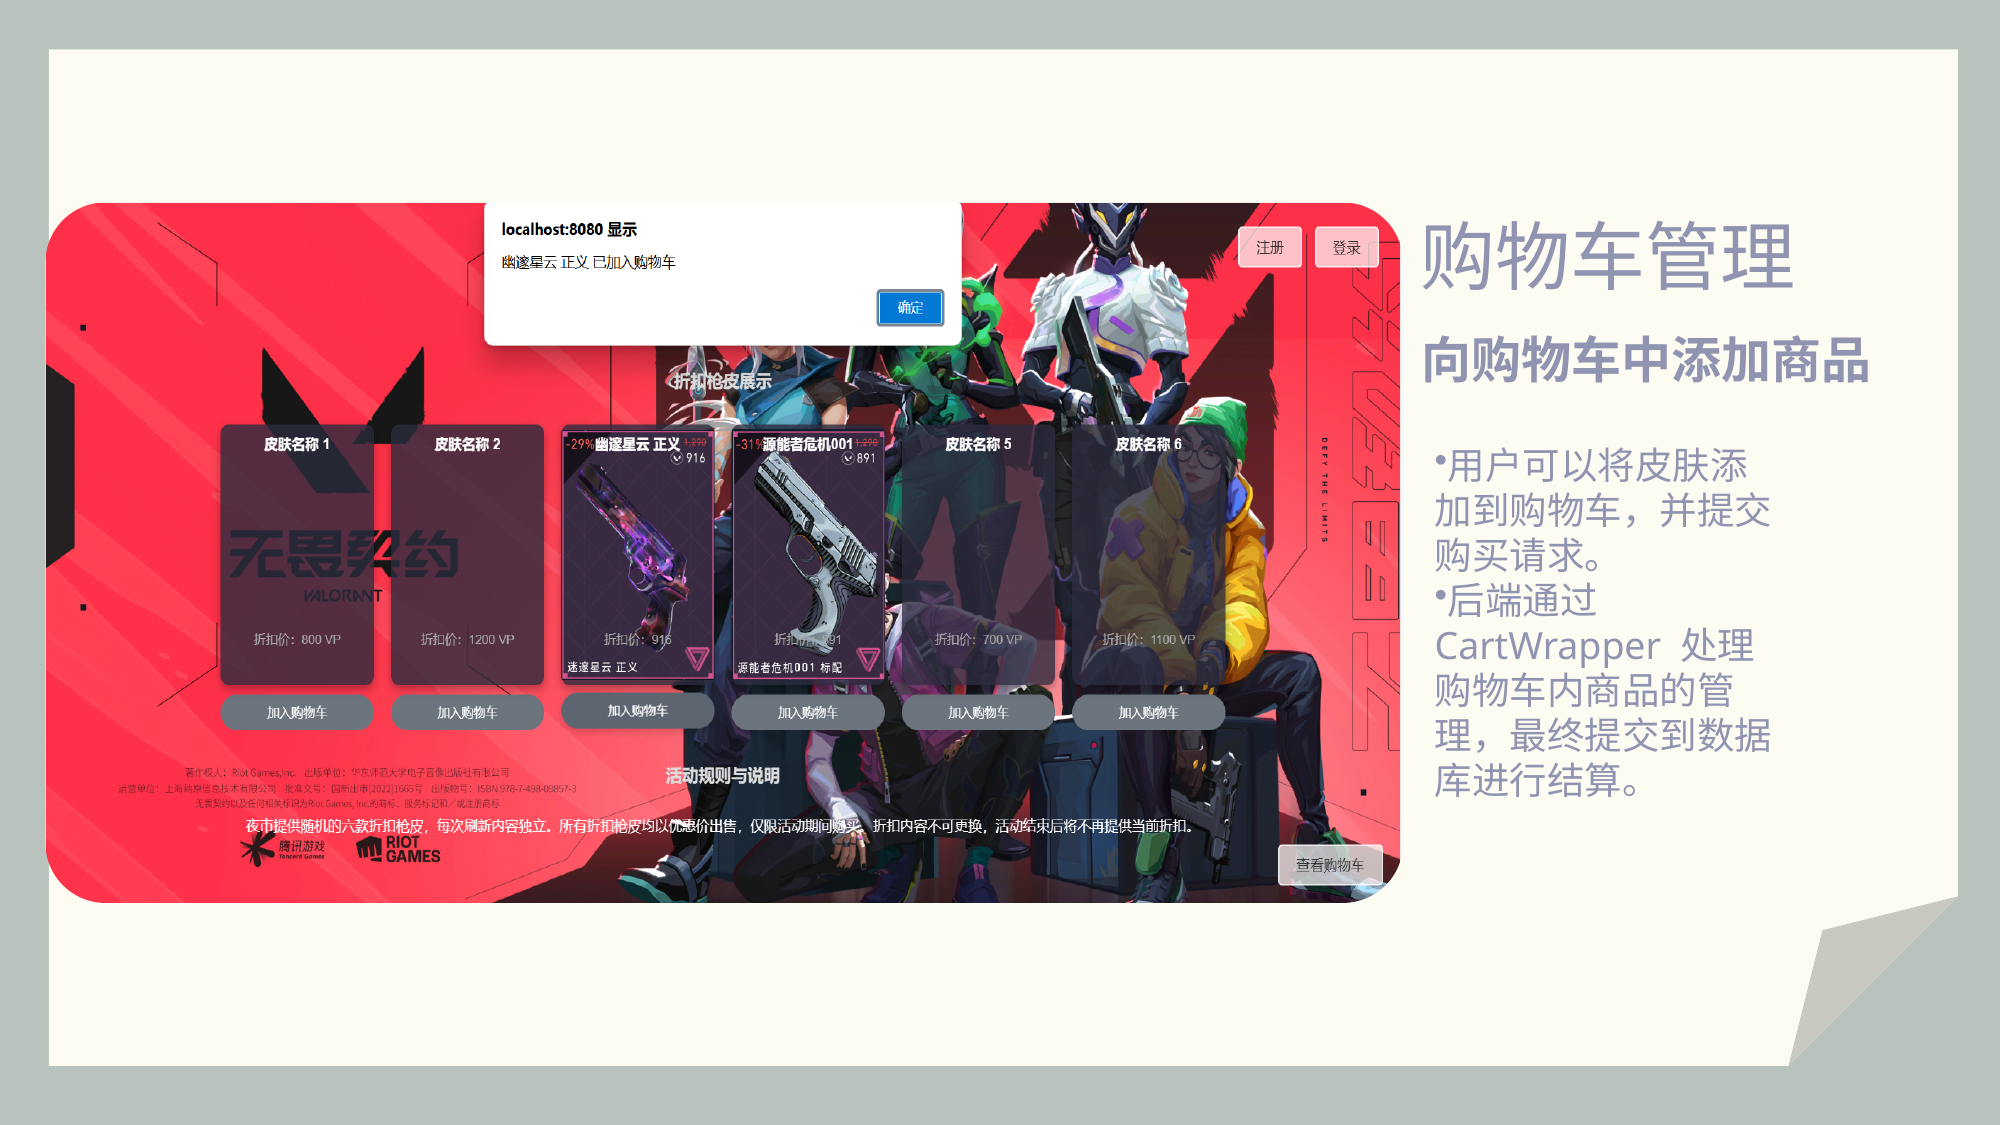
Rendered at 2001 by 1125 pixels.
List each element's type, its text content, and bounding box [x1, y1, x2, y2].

text_box 购物车管理 [1405, 202, 2000, 488]
picture [45, 202, 1404, 903]
text_box 用户可以将皮肤添加到购物车，并提交购买请求。 后端通过 CartWrapper 处理购物车内商品的管理，最终提交到数据库进行结算。 [1419, 488, 1798, 990]
text_box [47, 48, 1962, 1067]
